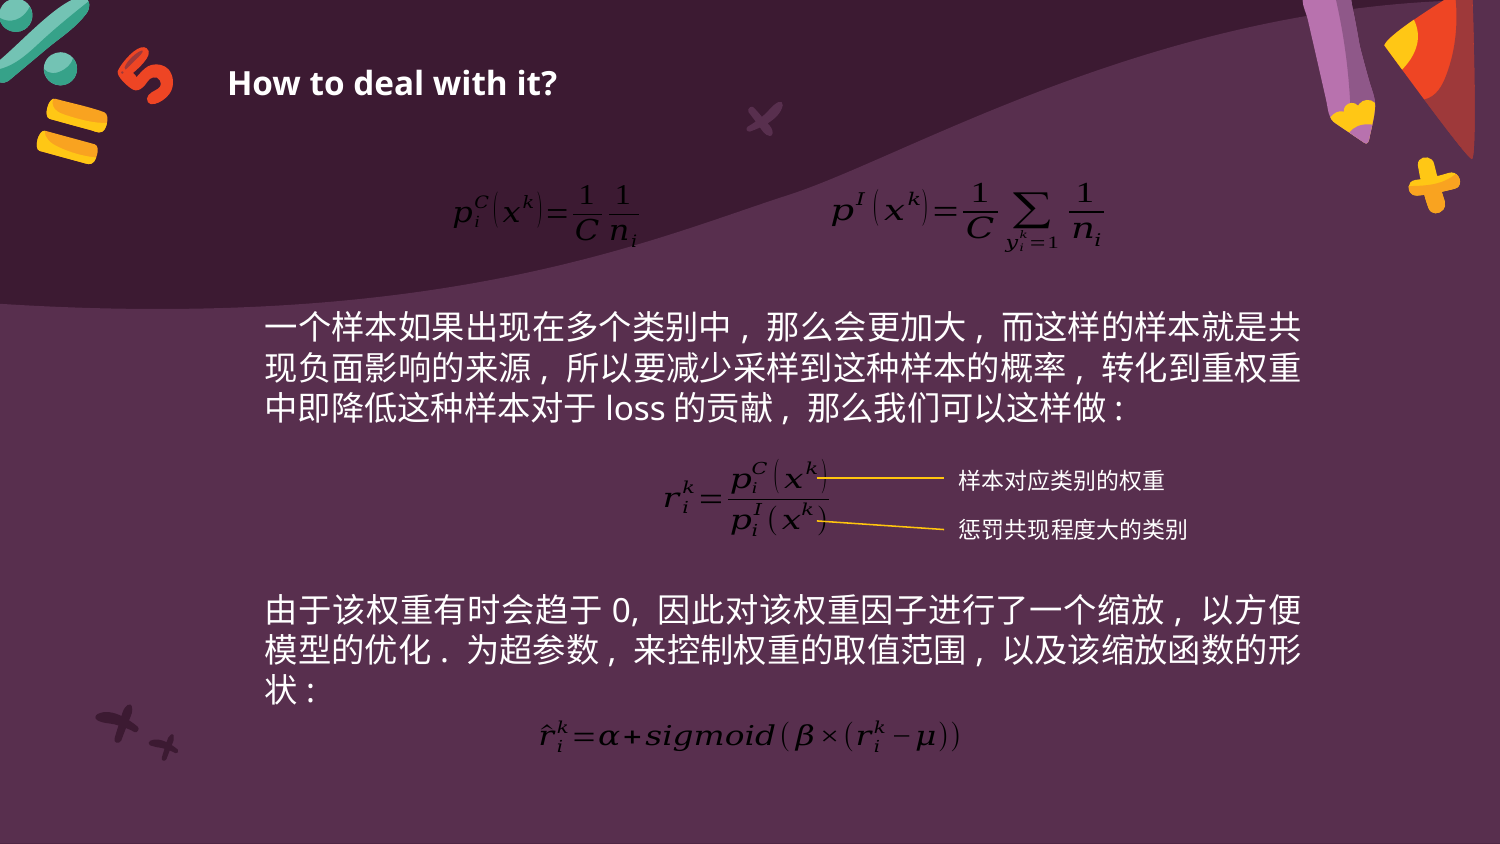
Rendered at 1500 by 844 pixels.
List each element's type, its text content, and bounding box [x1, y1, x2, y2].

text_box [816, 508, 1210, 552]
text_box How to deal with it? [212, 54, 582, 109]
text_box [816, 459, 1189, 503]
